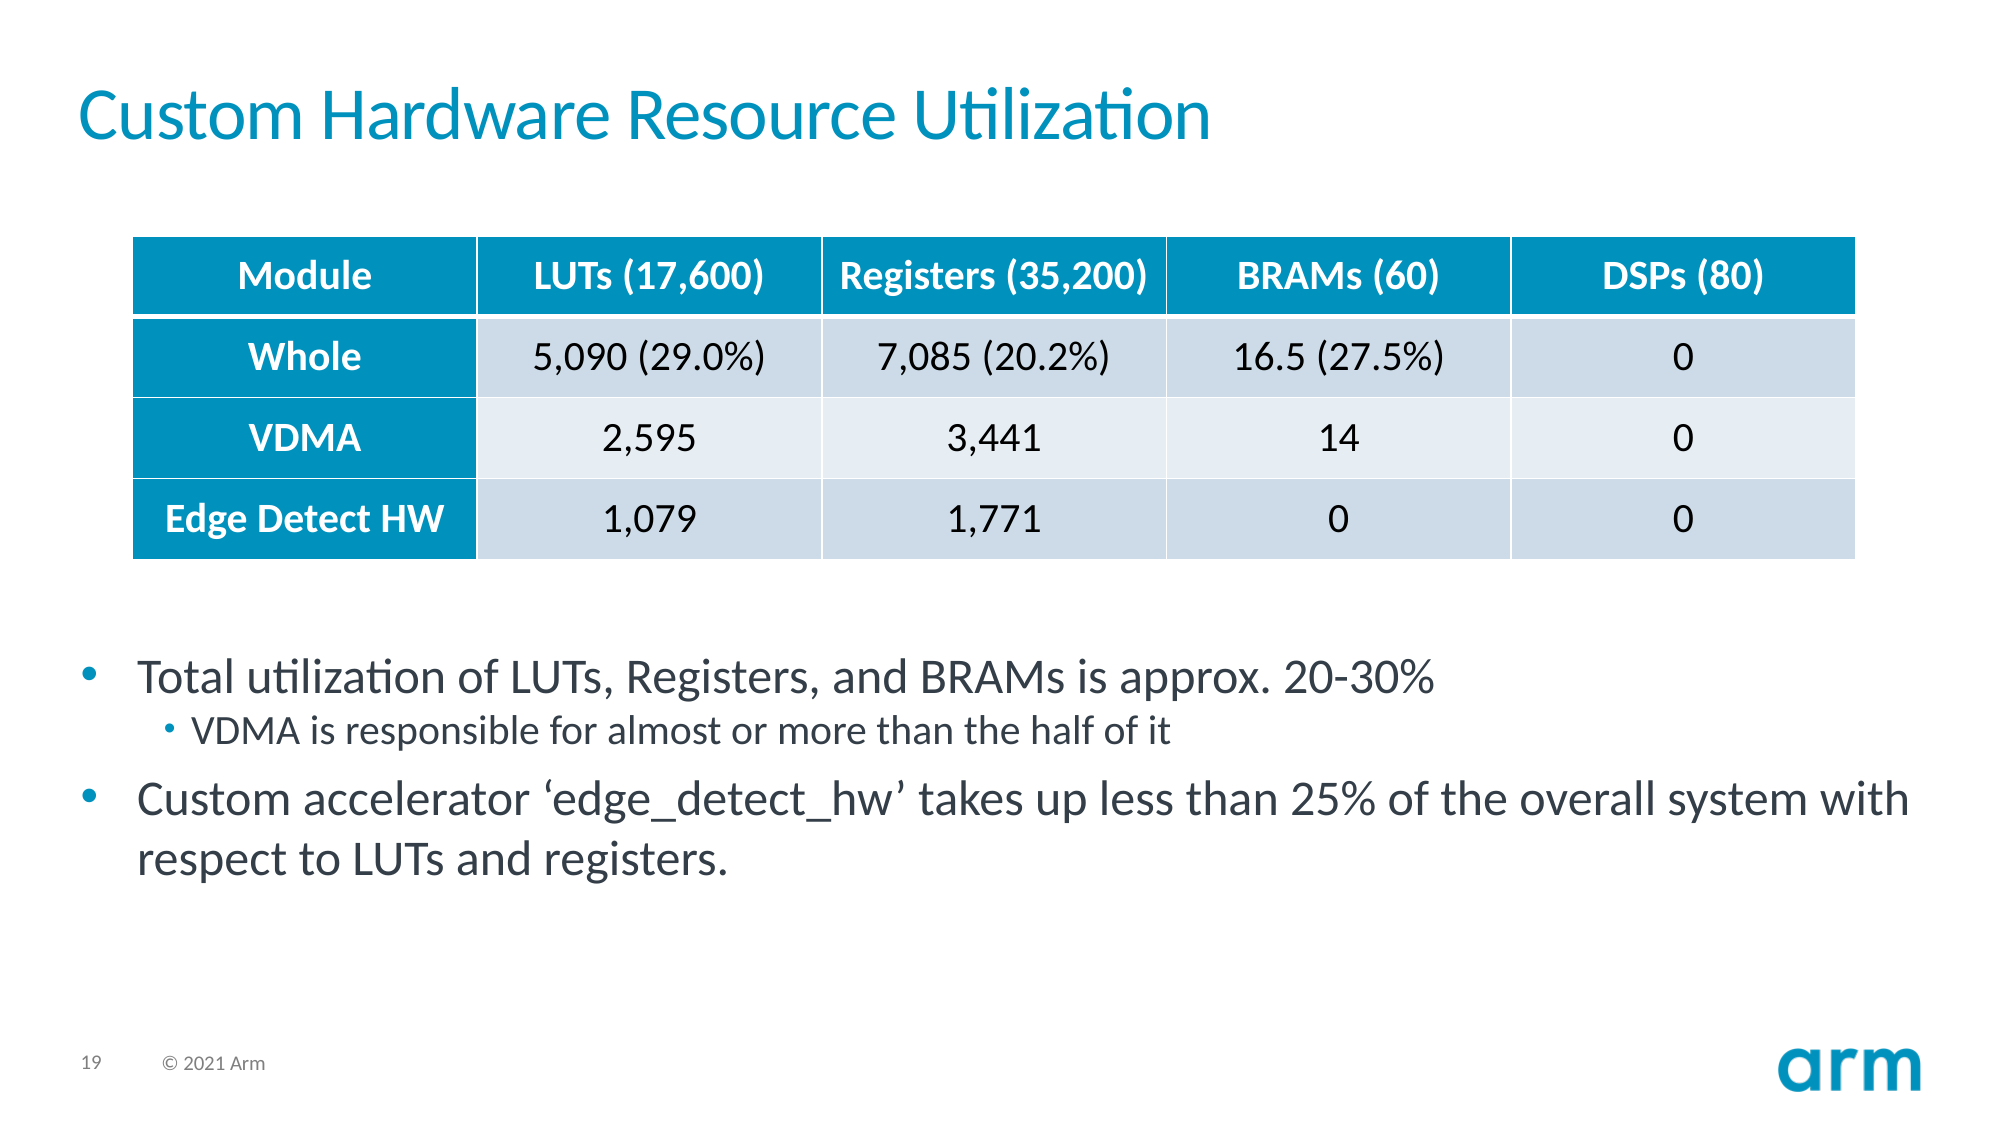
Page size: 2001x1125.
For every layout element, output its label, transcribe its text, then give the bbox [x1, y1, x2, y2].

title Custom Hardware Resource Utilization [78, 78, 1922, 186]
table_header DSPs (80) [1512, 237, 1855, 314]
table_cell VDMA [133, 398, 476, 478]
table_cell 1,079 [478, 479, 821, 559]
table_cell 0 [1512, 398, 1855, 478]
table_header LUTs (17,600) [478, 237, 821, 314]
picture [1777, 1047, 1922, 1093]
list Total utilization of LUTs, Registers, and BRAMs is approx. 20-30% VDMA is responsible for almost or more than the half of it Custom accelerator ‘edge_detect_hw’ takes up less than 25% of the overall system with respect to LUTs and registers. [80, 643, 1915, 913]
table_header Module [133, 237, 476, 314]
table_cell Edge Detect HW [133, 479, 476, 559]
table_cell 3,441 [823, 398, 1166, 478]
table_cell 7,085 (20.2%) [823, 319, 1166, 397]
table_cell 0 [1512, 479, 1855, 559]
table_cell 2,595 [478, 398, 821, 478]
table_cell 0 [1167, 479, 1510, 559]
table_cell Whole [133, 319, 476, 397]
table_cell 1,771 [823, 479, 1166, 559]
table_header BRAMs (60) [1167, 237, 1510, 314]
table_cell 16.5 (27.5%) [1167, 319, 1510, 397]
table_header Registers (35,200) [823, 237, 1166, 314]
table_cell 14 [1167, 398, 1510, 478]
table_cell 0 [1512, 319, 1855, 397]
table_cell 5,090 (29.0%) [478, 319, 821, 397]
